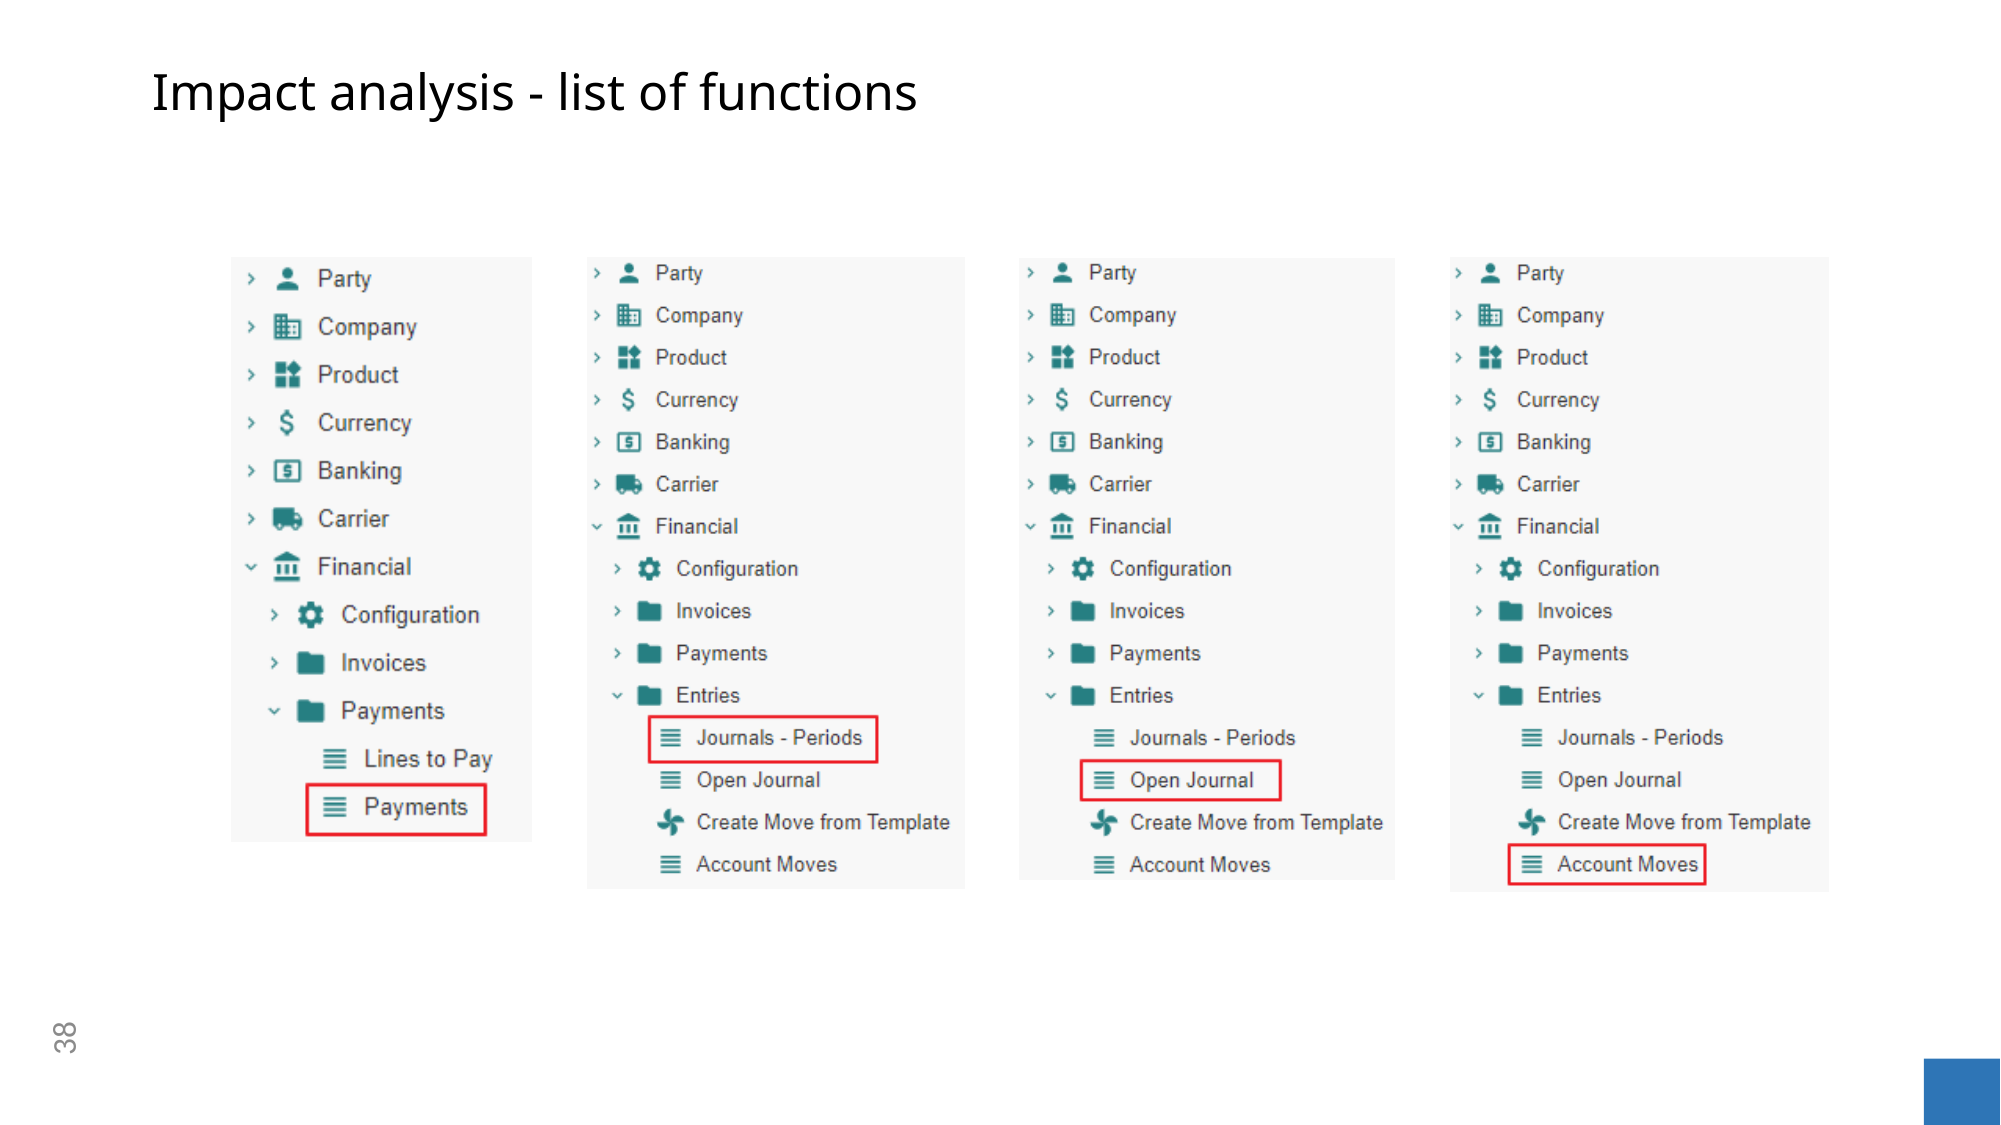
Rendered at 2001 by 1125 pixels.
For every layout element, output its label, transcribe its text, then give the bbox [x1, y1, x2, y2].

picture [231, 257, 532, 842]
title Impact analysis - list of functions [137, 59, 1863, 136]
slide_number 38 [32, 969, 93, 1108]
text_box [1923, 1058, 2000, 1125]
picture [1019, 258, 1395, 880]
picture [1450, 257, 1829, 892]
picture [587, 257, 965, 889]
